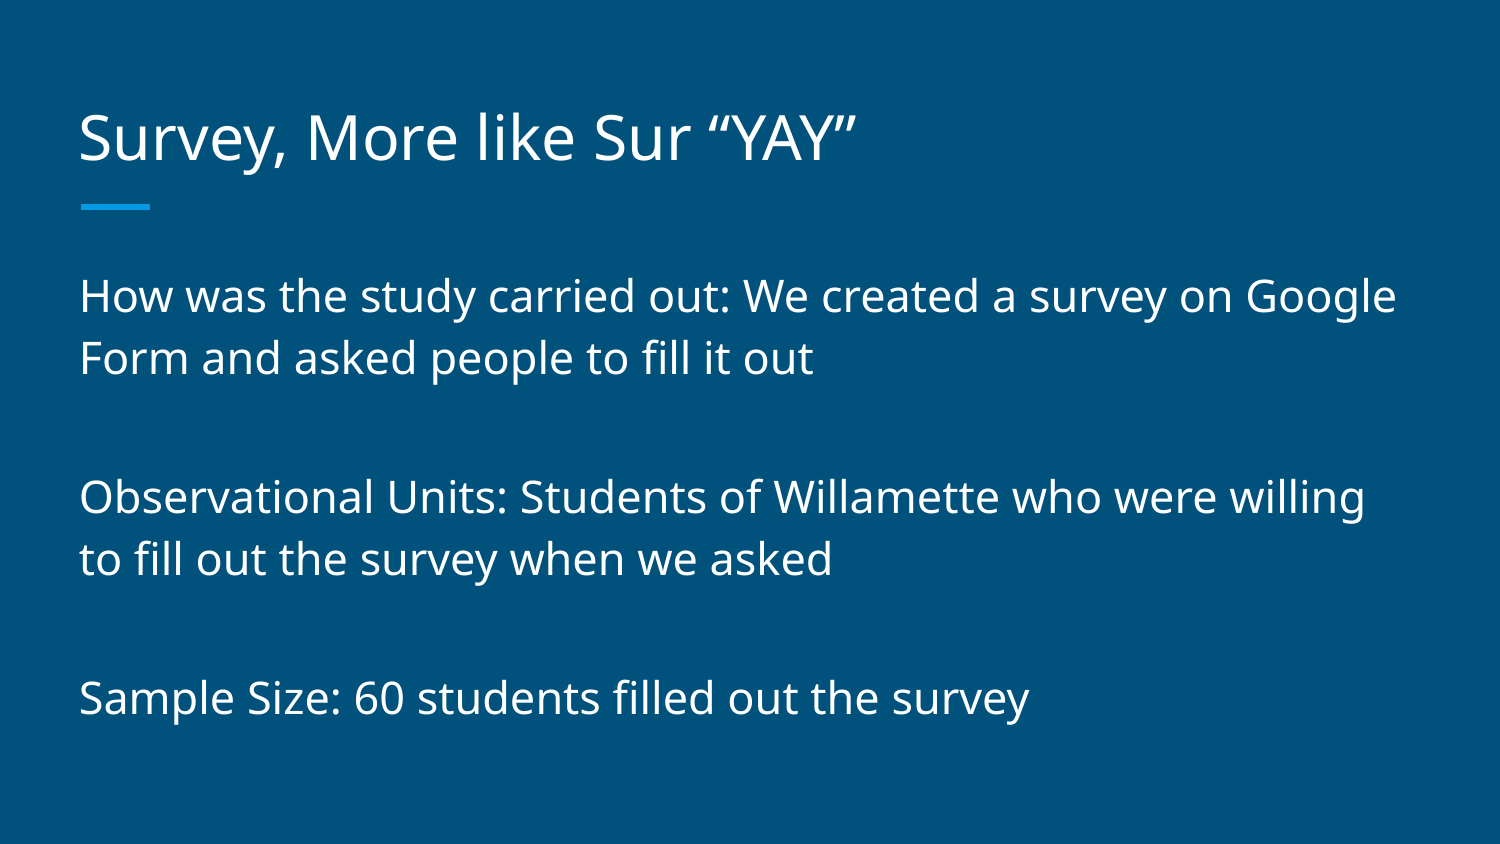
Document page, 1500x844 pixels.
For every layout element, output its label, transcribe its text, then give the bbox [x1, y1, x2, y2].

list How was the study carried out: We created a survey on Google Form and asked people to fill it out Observational Units: Students of Willamette who were willing to fill out the survey when we asked Sample Size: 60 students filled out the survey [63, 244, 1437, 750]
title Survey, More like Sur “YAY” [63, 75, 1437, 188]
